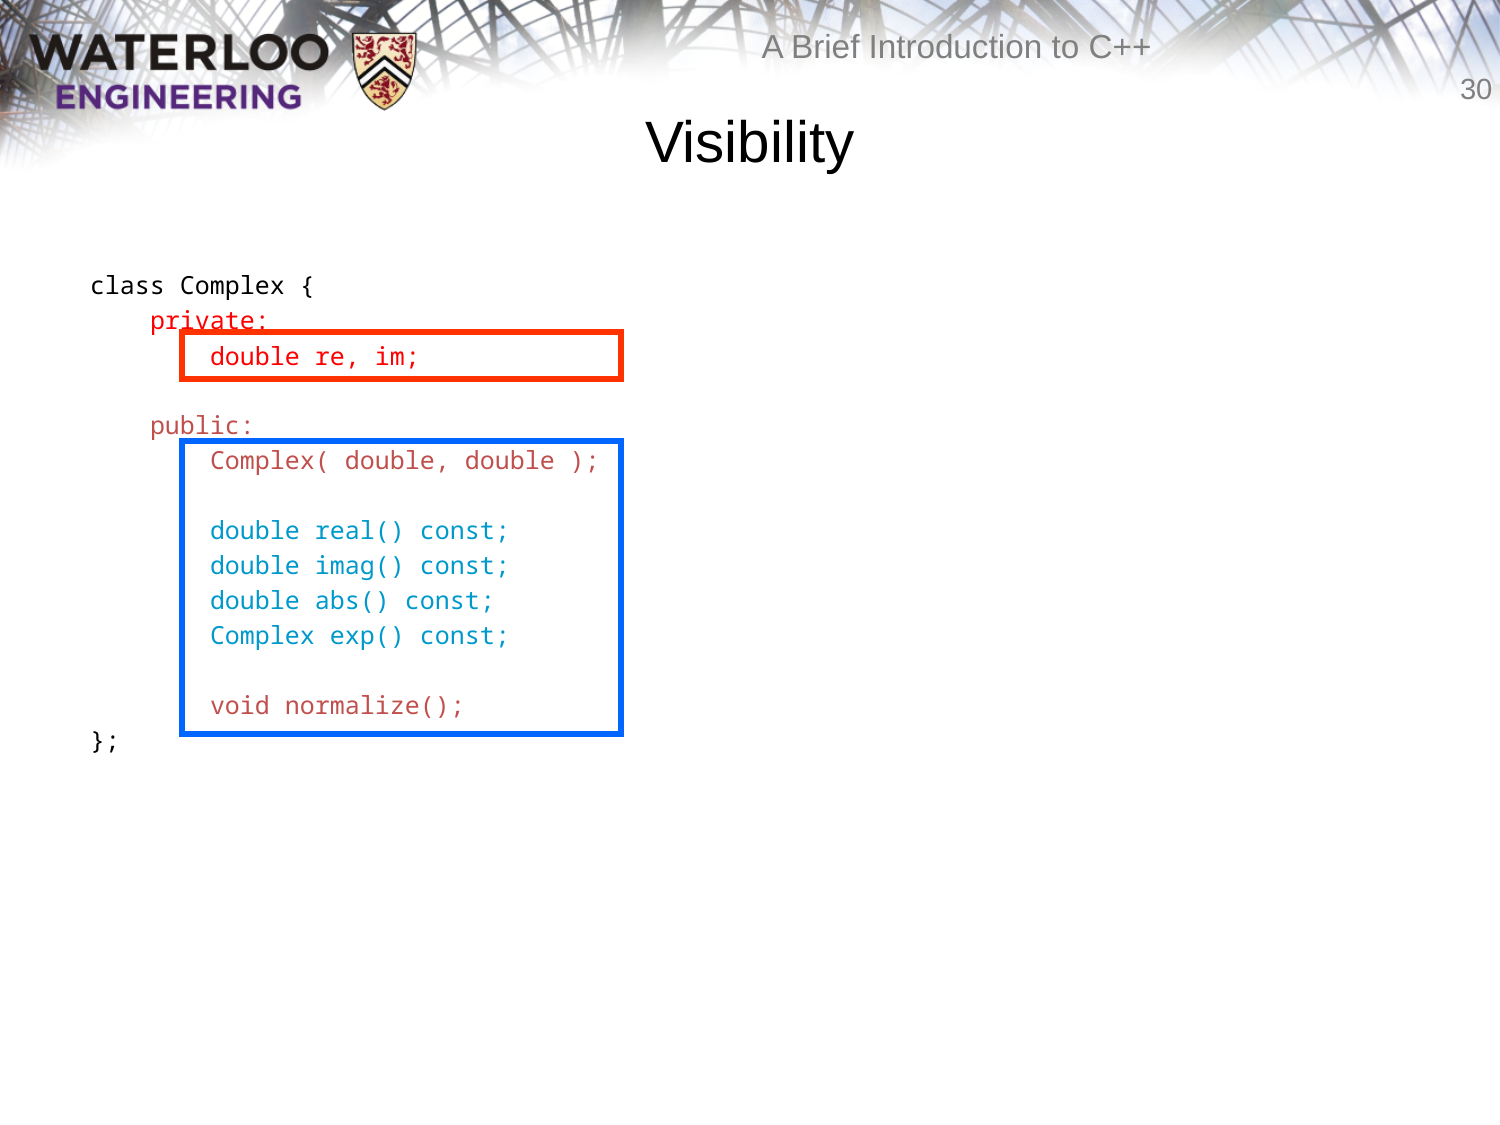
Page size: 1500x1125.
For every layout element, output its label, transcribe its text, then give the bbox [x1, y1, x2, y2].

picture [0, 0, 1500, 1125]
list class Complex { private: double re, im; public: Complex( double, double ); double real() const; double imag() const; double abs() const; Complex exp() const; void normalize(); }; [74, 262, 1426, 1006]
text_box [182, 331, 622, 379]
text_box [182, 440, 622, 734]
title Visibility [74, 44, 1426, 233]
